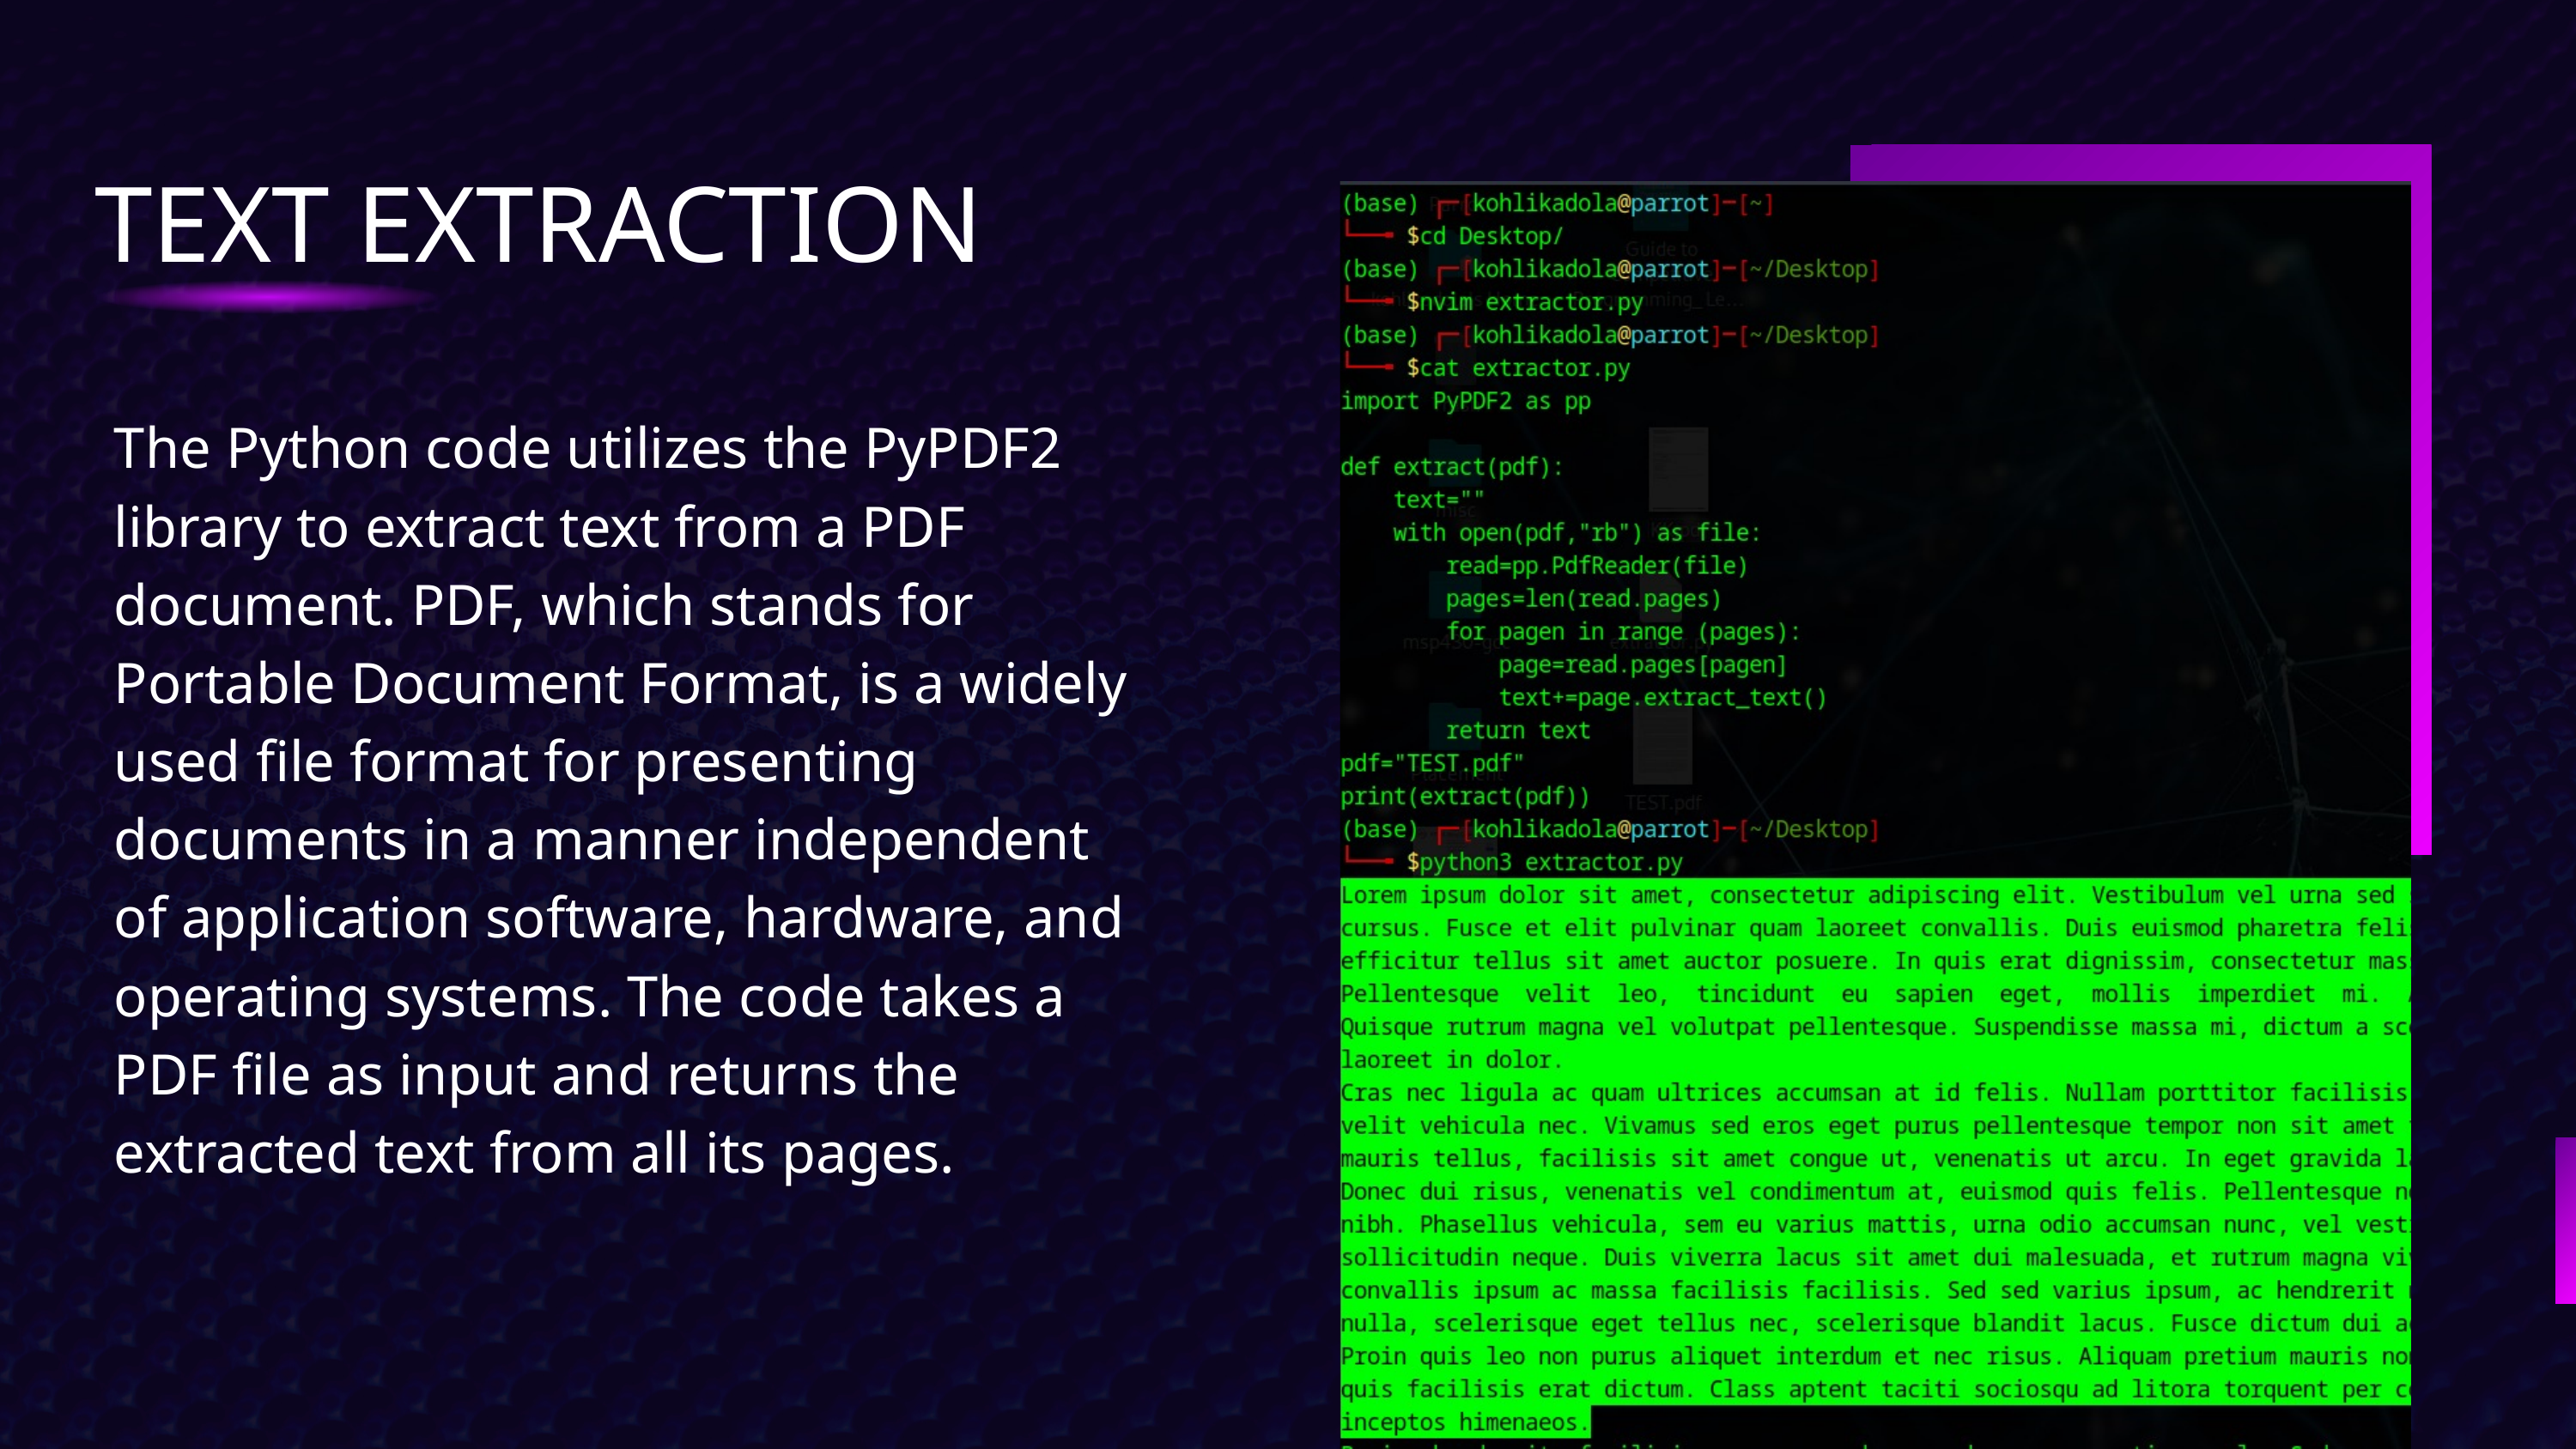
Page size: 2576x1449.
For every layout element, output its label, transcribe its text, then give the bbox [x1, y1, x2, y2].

text_box TEXT EXTRACTION [94, 137, 1195, 283]
text_box The Python code utilizes the PyPDF2 library to extract text from a PDF document. PDF, which stands for Portable Document Format, is a widely used file format for presenting documents in a manner independent of application software, hardware, and operating systems. The code takes a PDF file as input and returns the extracted text from all its pages. [113, 401, 1129, 1263]
text_box [0, 0, 2576, 1449]
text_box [1340, 181, 2412, 1449]
text_box [94, 283, 443, 314]
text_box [2555, 1137, 2576, 1304]
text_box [1850, 144, 2432, 855]
